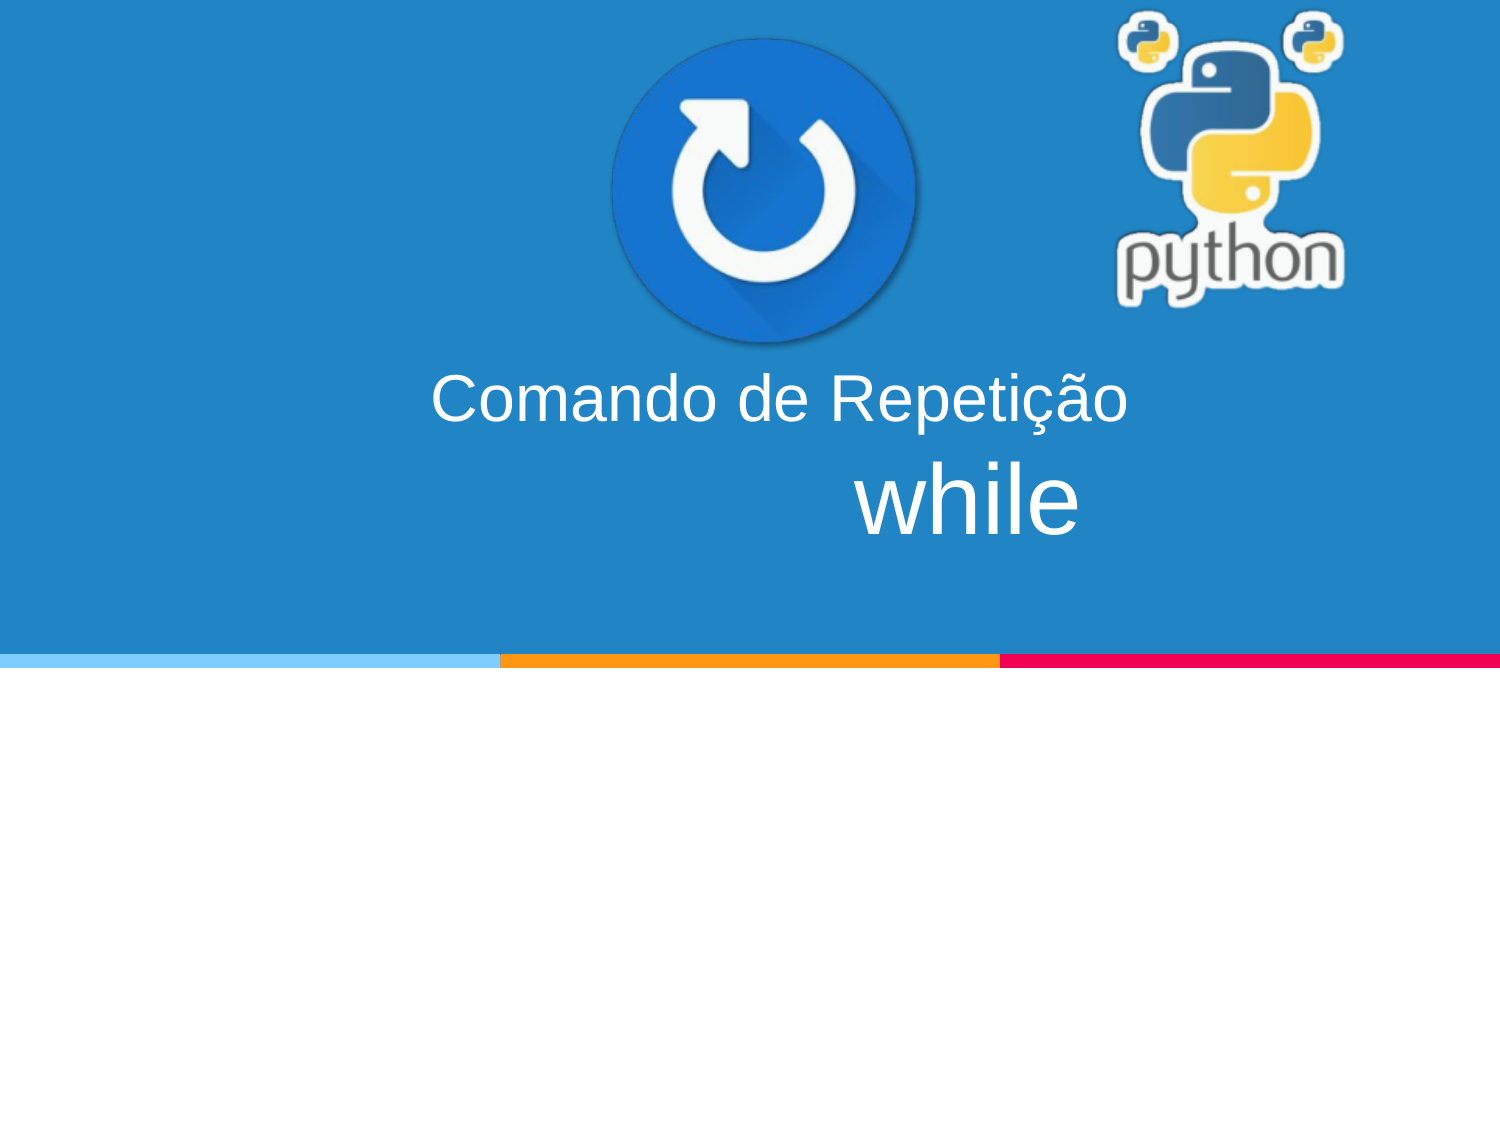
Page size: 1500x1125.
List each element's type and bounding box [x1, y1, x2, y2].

picture [0, 0, 1500, 844]
